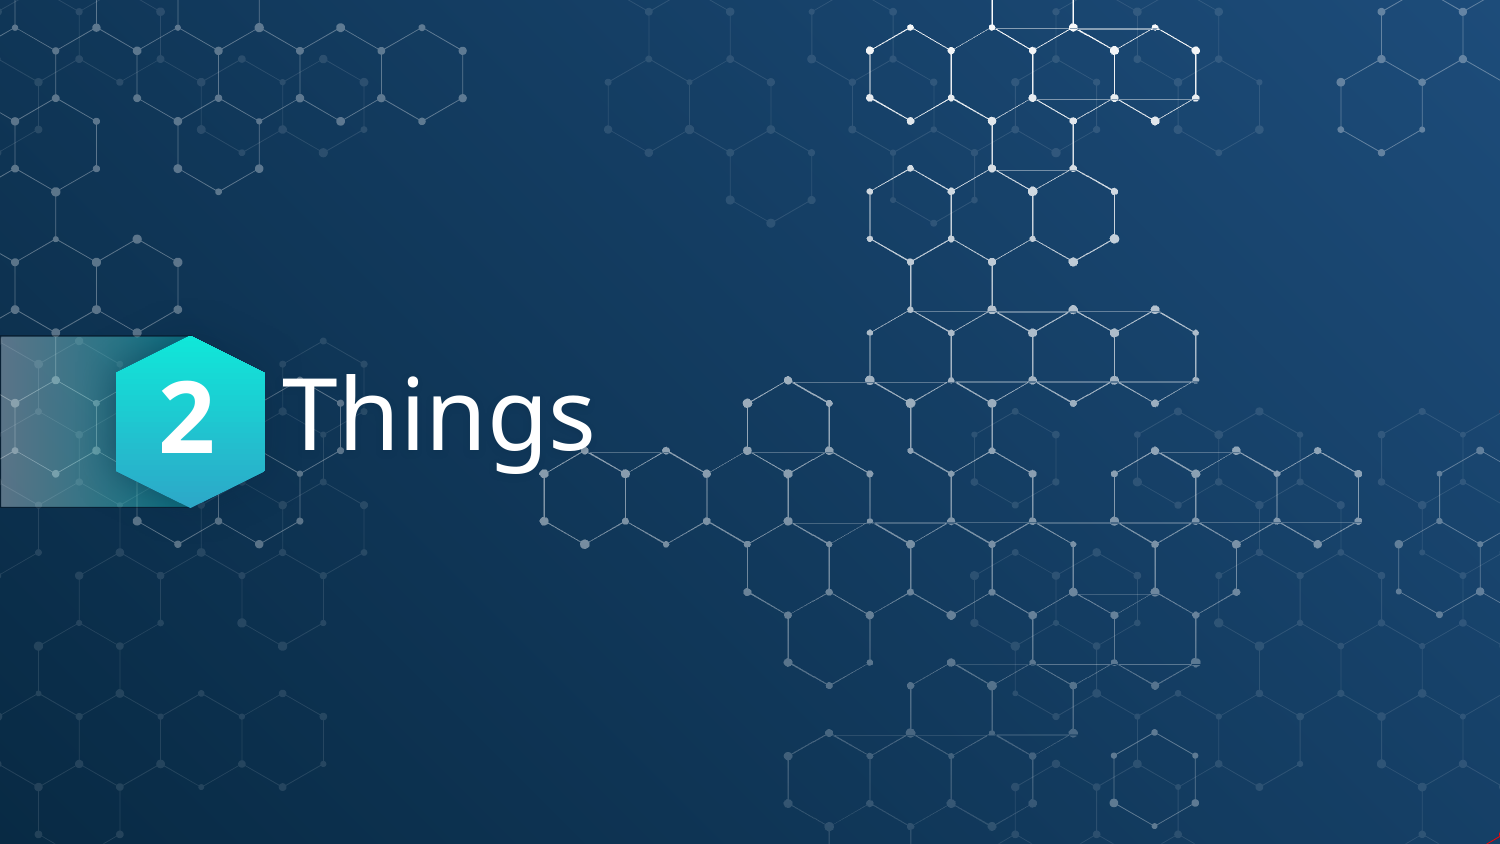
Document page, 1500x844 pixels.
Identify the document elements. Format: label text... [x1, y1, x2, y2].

title Things [283, 372, 1372, 473]
text_box 2 [90, 360, 283, 483]
